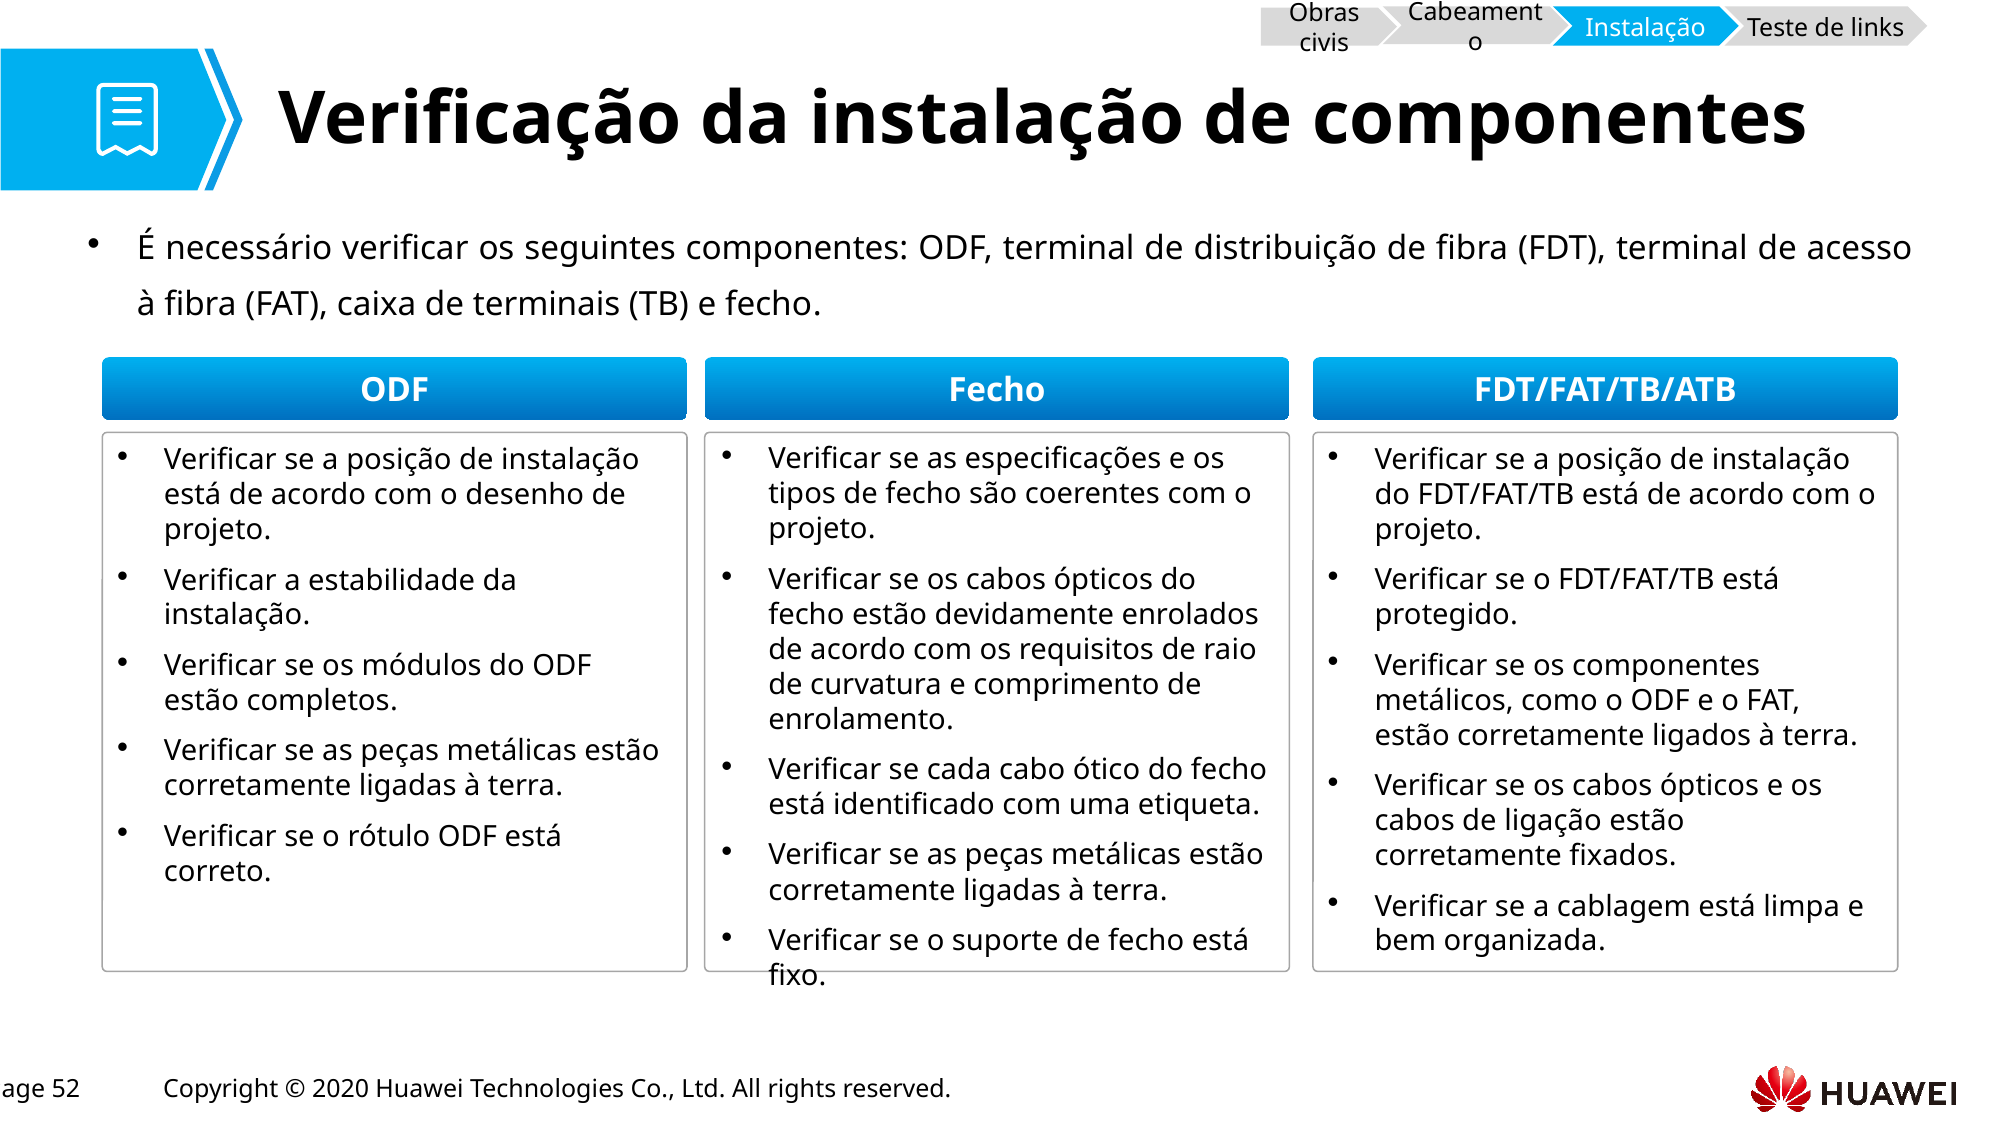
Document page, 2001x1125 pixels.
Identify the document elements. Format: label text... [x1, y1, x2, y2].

text_box Instalação [1552, 6, 1739, 46]
text_box Obras civis [1260, 7, 1398, 46]
list É necessário verificar os seguintes componentes: ODF, terminal de distribuição de fibra (FDT), terminal de acesso à fibra (FAT), caixa de terminais (TB) e fecho. [73, 203, 1930, 972]
text_box Cabeamento [1382, 6, 1569, 45]
picture [1751, 1066, 1956, 1112]
title Verificação da instalação de componentes [261, 67, 1875, 173]
text_box Teste de links [1724, 6, 1928, 46]
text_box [102, 357, 1898, 972]
